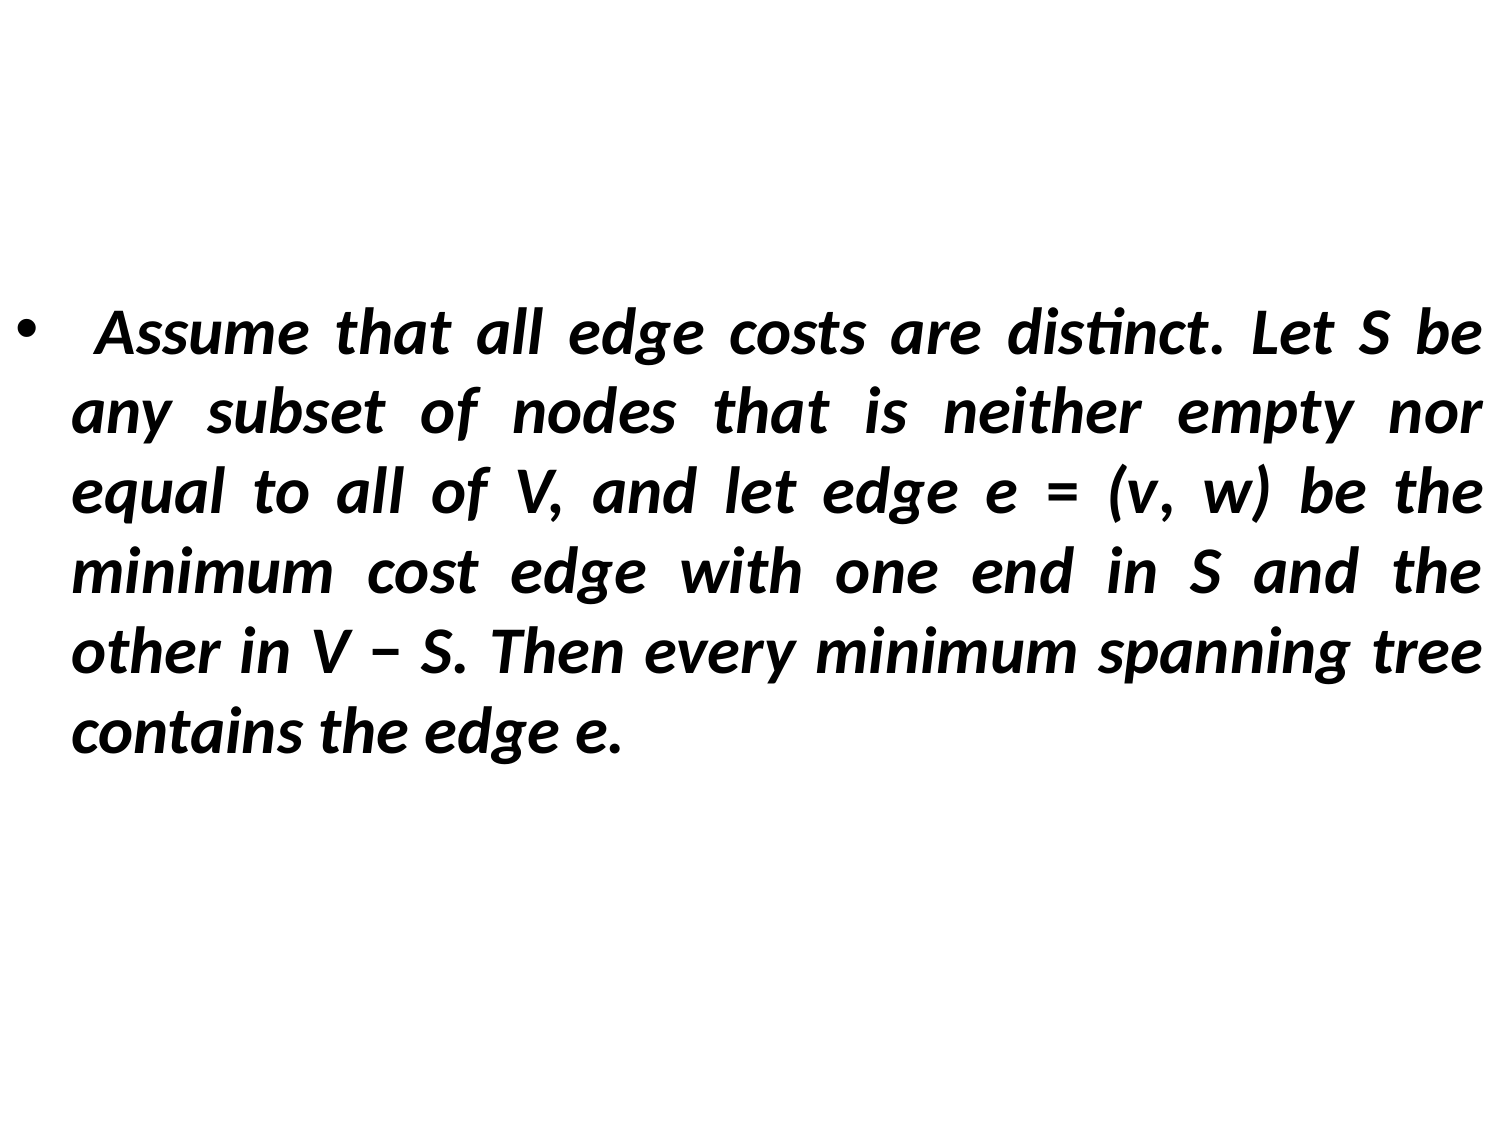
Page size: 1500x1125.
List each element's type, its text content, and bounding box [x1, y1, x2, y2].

list Assume that all edge costs are distinct. Let S be any subset of nodes that is neither empty nor equal to all of V, and let edge e = (v, w) be the minimum cost edge with one end in S and the other in V − S. Then every minimum spanning tree contains the edge e. [0, 0, 1500, 1125]
